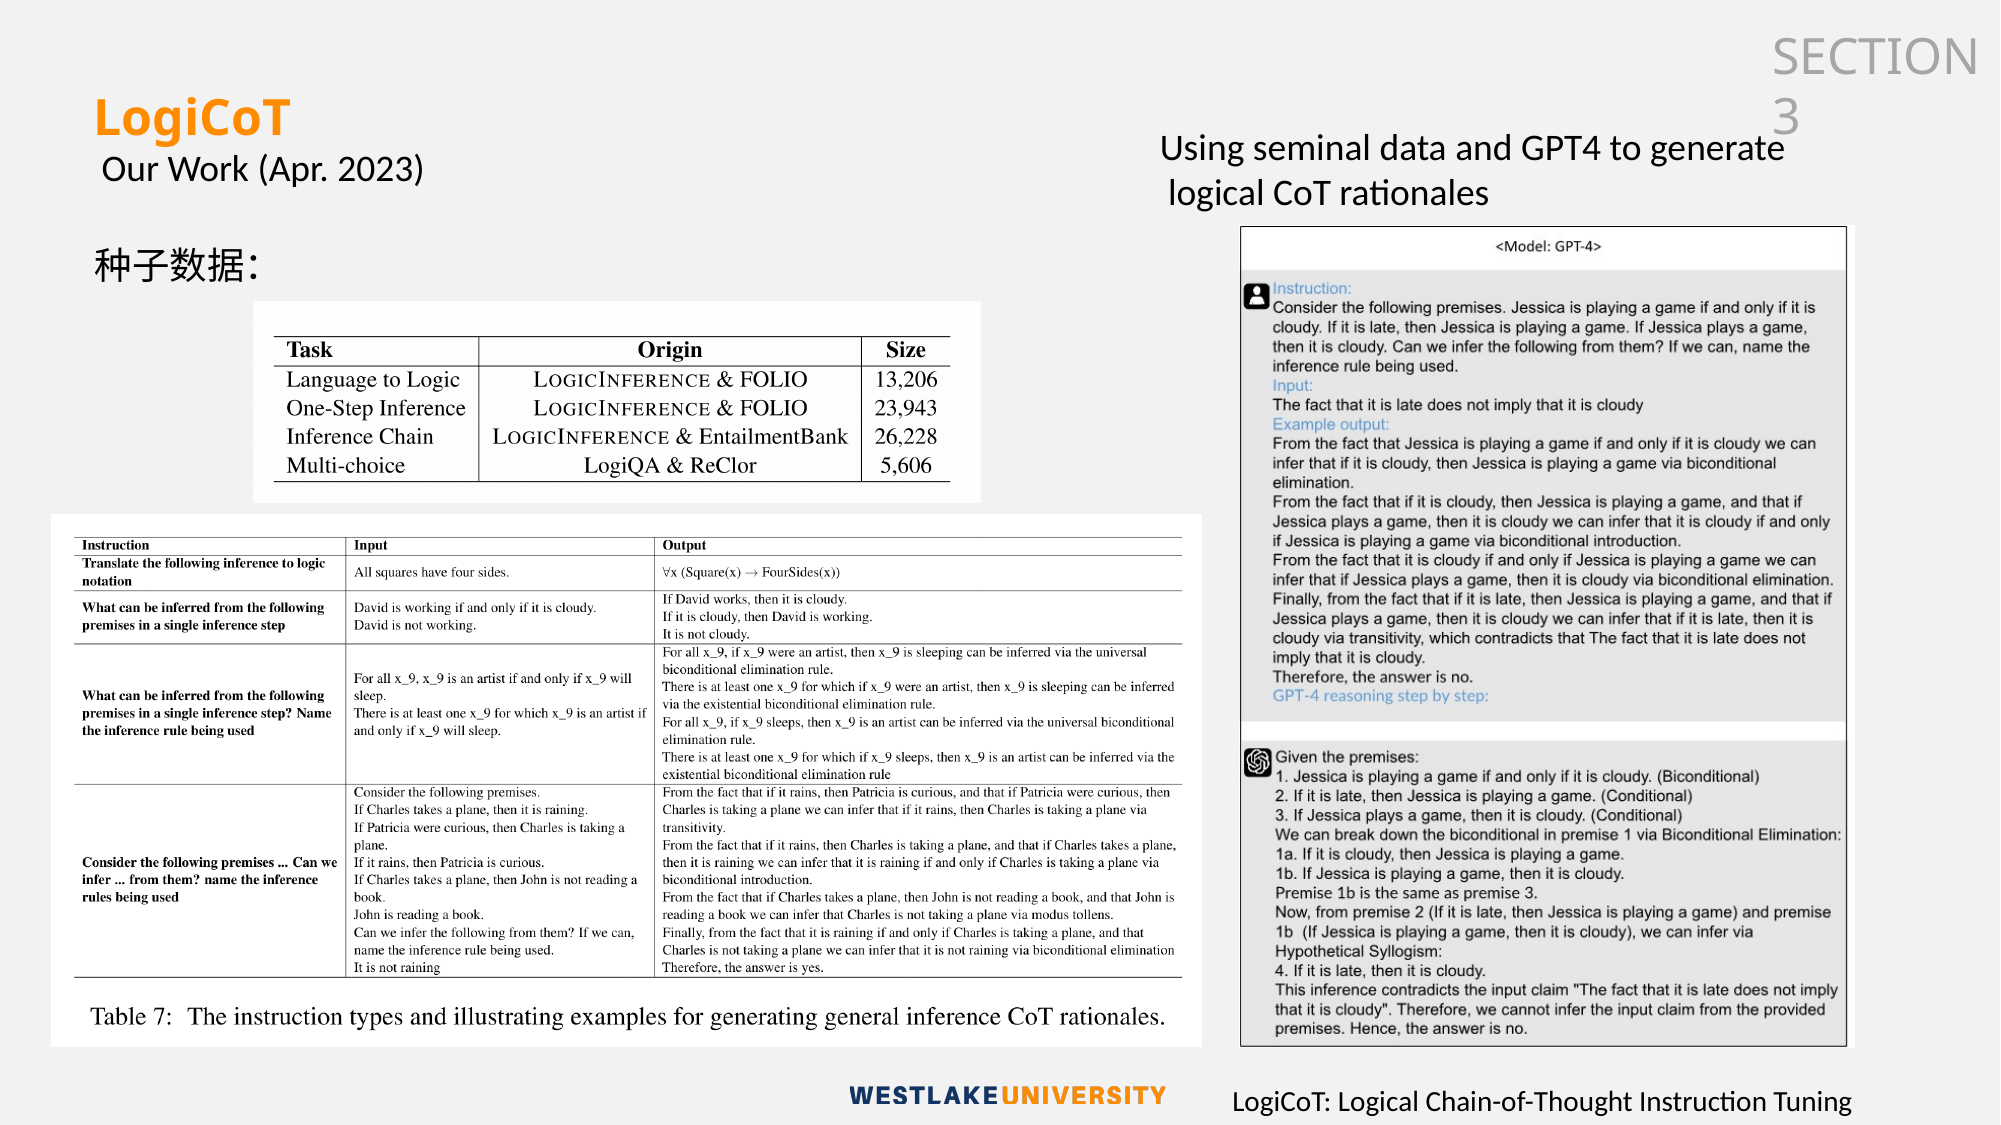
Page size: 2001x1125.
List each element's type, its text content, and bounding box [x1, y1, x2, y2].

text_box LogiCoT: Logical Chain-of-Thought Instruction Tuning [1217, 1074, 2000, 1125]
text_box LogiCoT [78, 78, 730, 153]
picture [253, 301, 981, 503]
picture [51, 514, 1202, 1047]
text_box SECTION 3 [1757, 17, 2000, 152]
text_box Our Work (Apr. 2023) [86, 136, 440, 197]
text_box Using seminal data and GPT4 to generate logical CoT rationales [1144, 115, 1801, 221]
picture [1239, 225, 1855, 1048]
text_box 种子数据： [79, 235, 298, 295]
